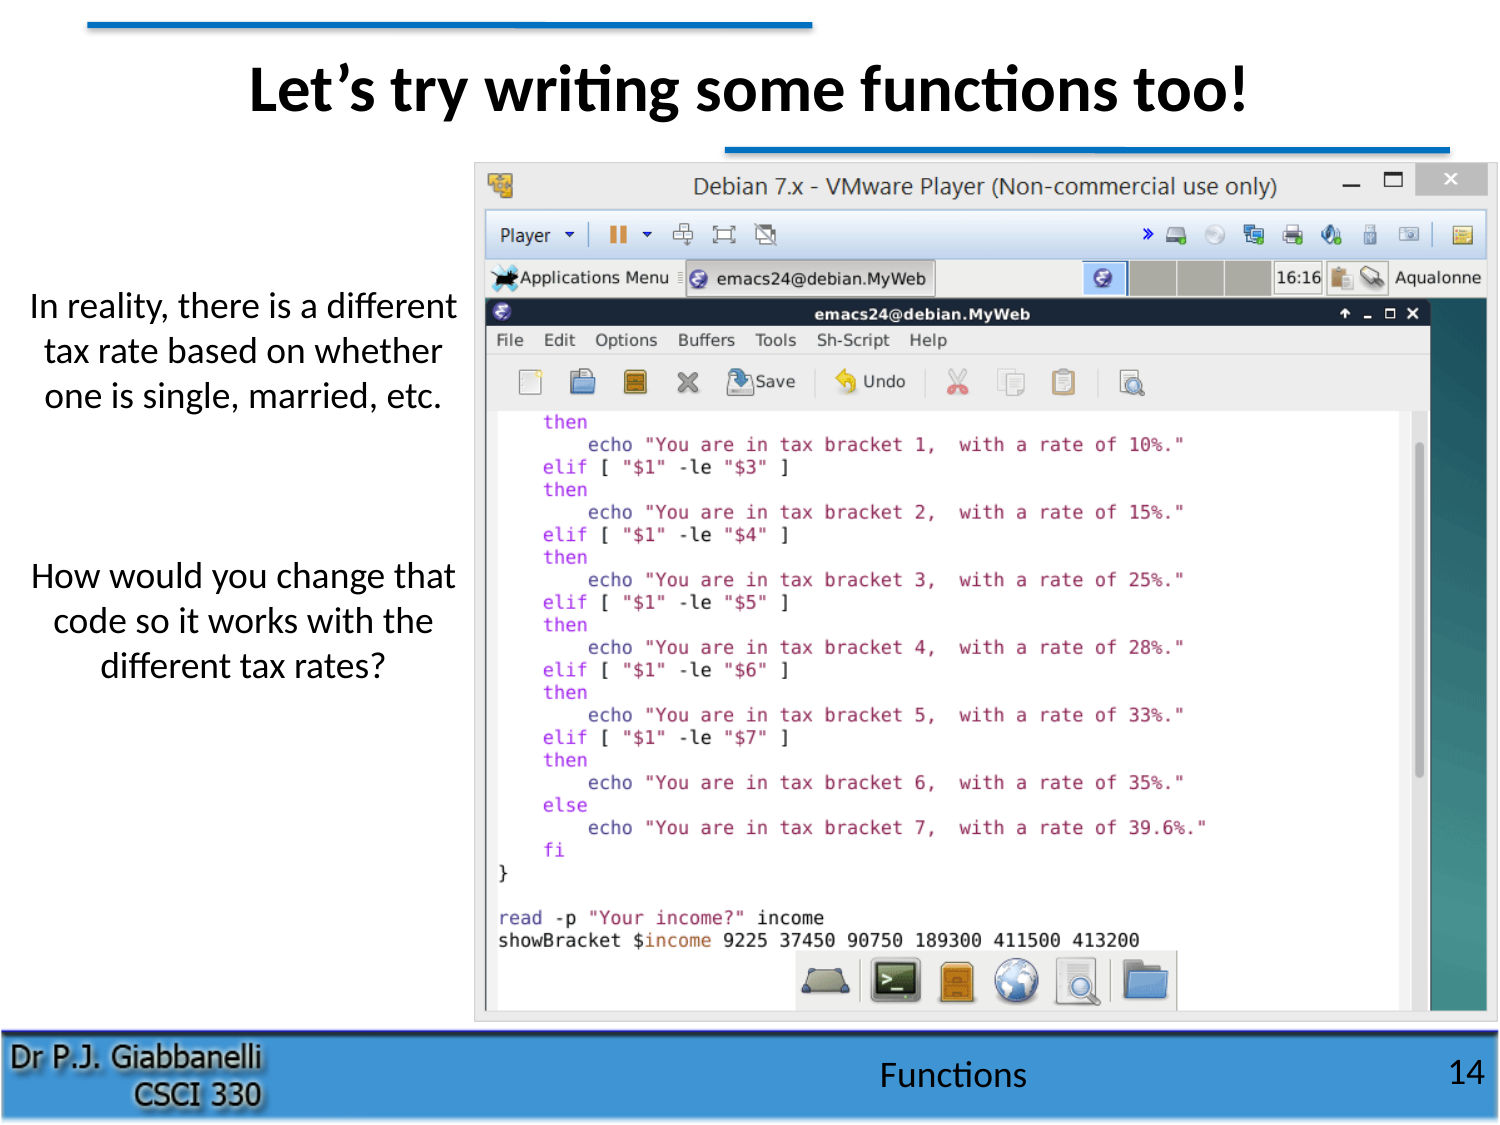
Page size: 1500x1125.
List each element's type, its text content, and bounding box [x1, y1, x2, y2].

picture [0, 1026, 1500, 1125]
picture [474, 162, 1498, 1022]
text_box Let’s try writing some functions too! [0, 37, 1500, 133]
text_box In reality, there is a different tax rate based on whether one is single, married, etc. How would you change that code so it works with the different tax rates? [0, 273, 467, 694]
